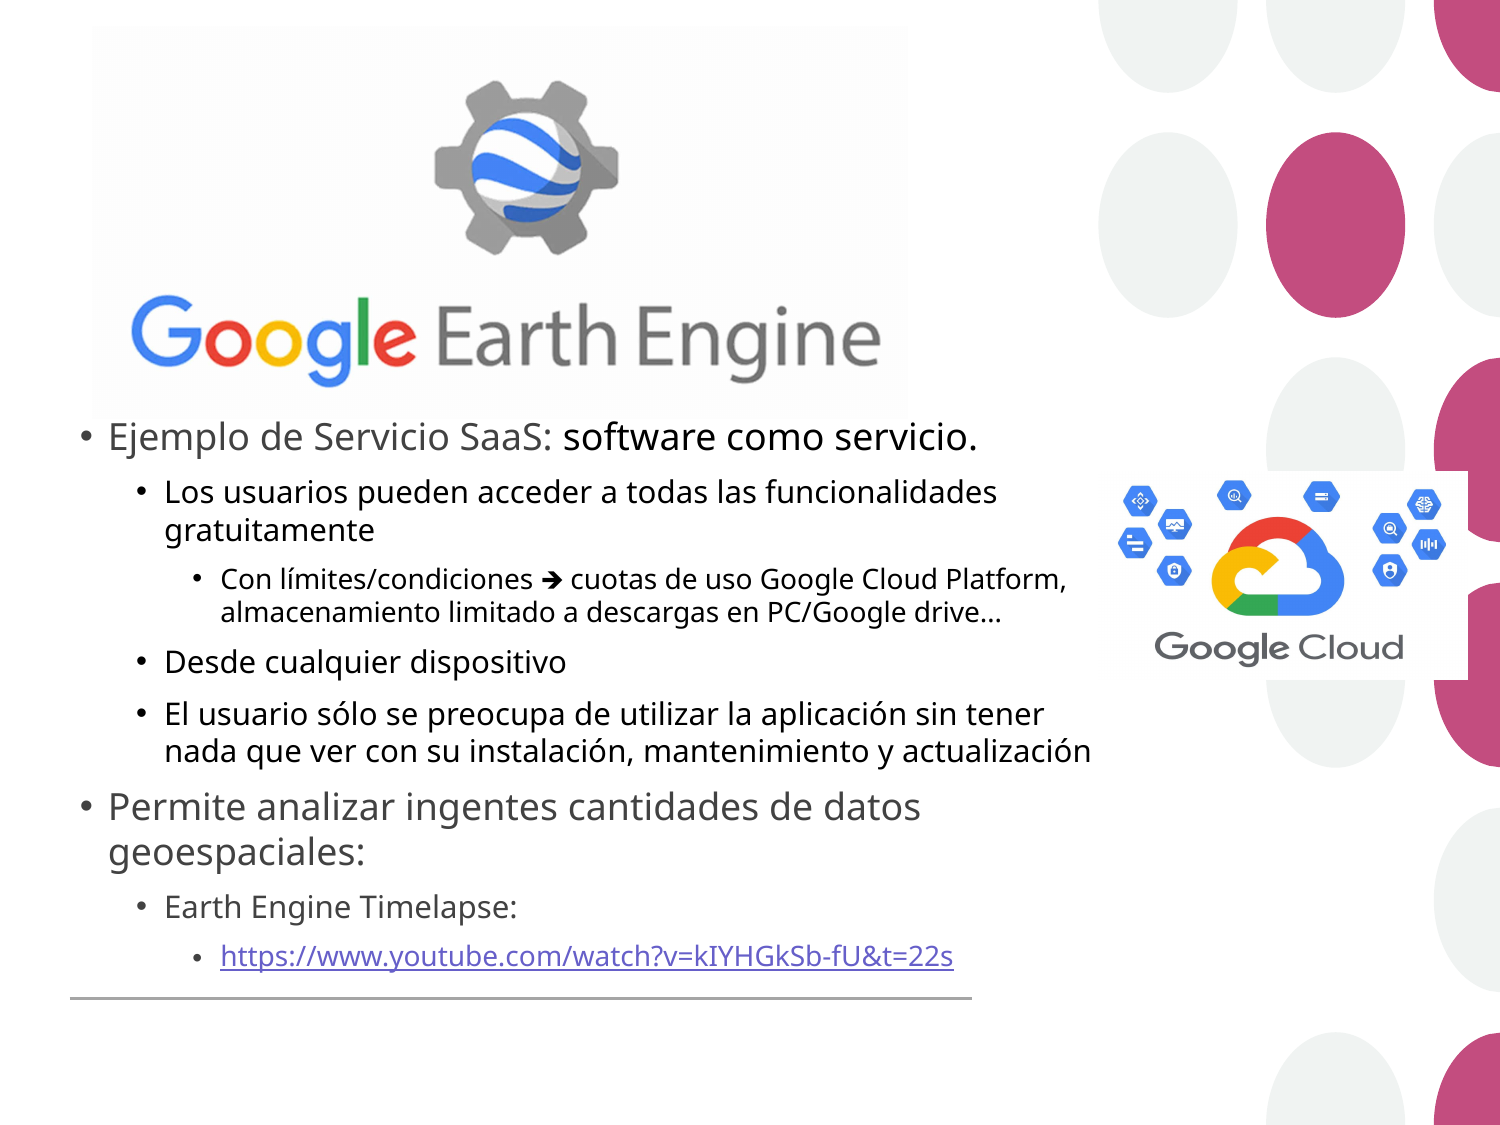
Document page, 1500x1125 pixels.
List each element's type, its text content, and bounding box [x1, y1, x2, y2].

picture [1098, 471, 1469, 680]
picture [91, 26, 909, 419]
list Ejemplo de Servicio SaaS: software como servicio. Los usuarios pueden acceder a todas las funcionalidades gratuitamente Con límites/condiciones 🡺 cuotas de uso Google Cloud Platform, almacenamiento limitado a descargas en PC/Google drive… Desde cualquier dispositivo El usuario sólo se preocupa de utilizar la aplicación sin tener nada que ver con su instalación, mantenimiento y actualización Permite analizar ingentes cantidades de datos geoespaciales: Earth Engine Timelapse: https://www.youtube.com/watch?v=kIYHGkSb-fU&t=22s [64, 405, 1113, 1098]
